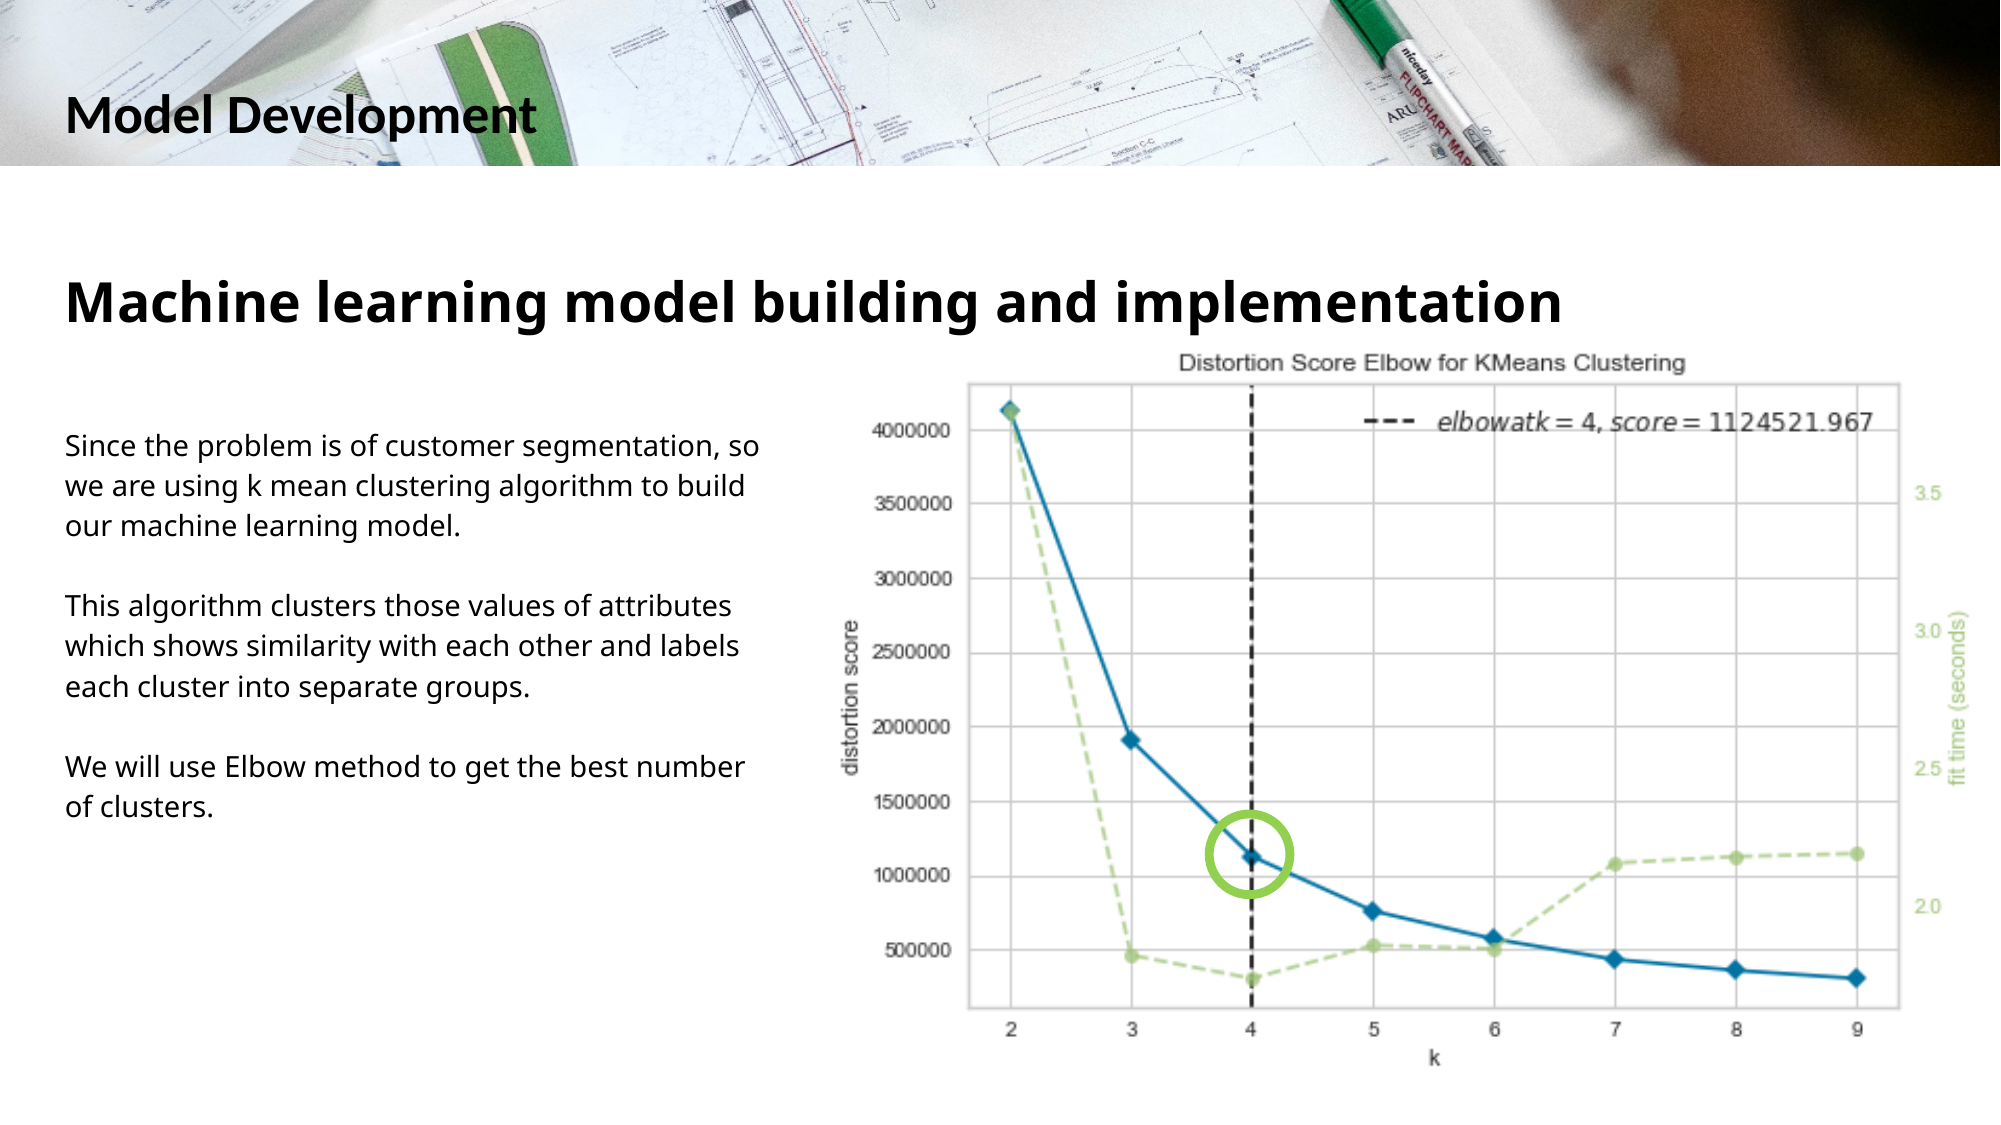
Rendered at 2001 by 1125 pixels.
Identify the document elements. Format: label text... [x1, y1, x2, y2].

text_box Machine learning model building and implementation [44, 236, 1919, 354]
text_box Since the problem is of customer segmentation, so we are using k mean clustering algorithm to build our machine learning model. This algorithm clusters those values of attributes which shows similarity with each other and labels each cluster into separate groups. We will use Elbow method to get the best number of clusters. [44, 401, 791, 844]
picture [0, 0, 2000, 166]
picture [829, 340, 1986, 1085]
